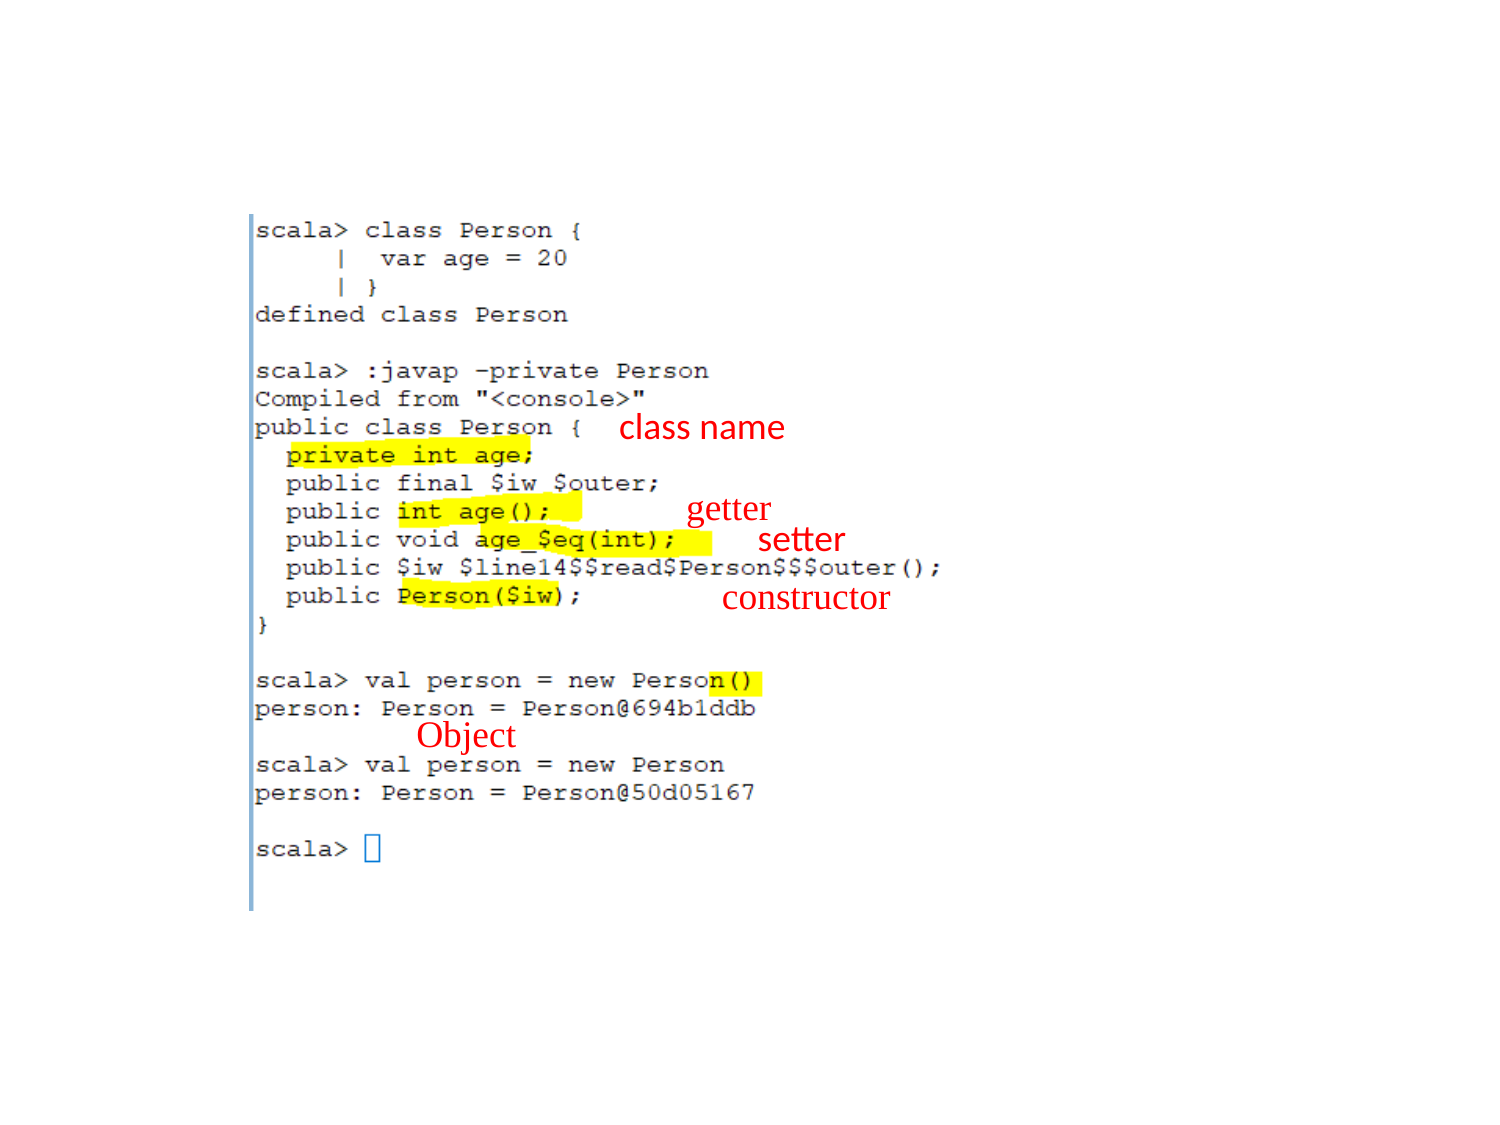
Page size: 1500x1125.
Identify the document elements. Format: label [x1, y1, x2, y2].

picture [249, 213, 1035, 912]
